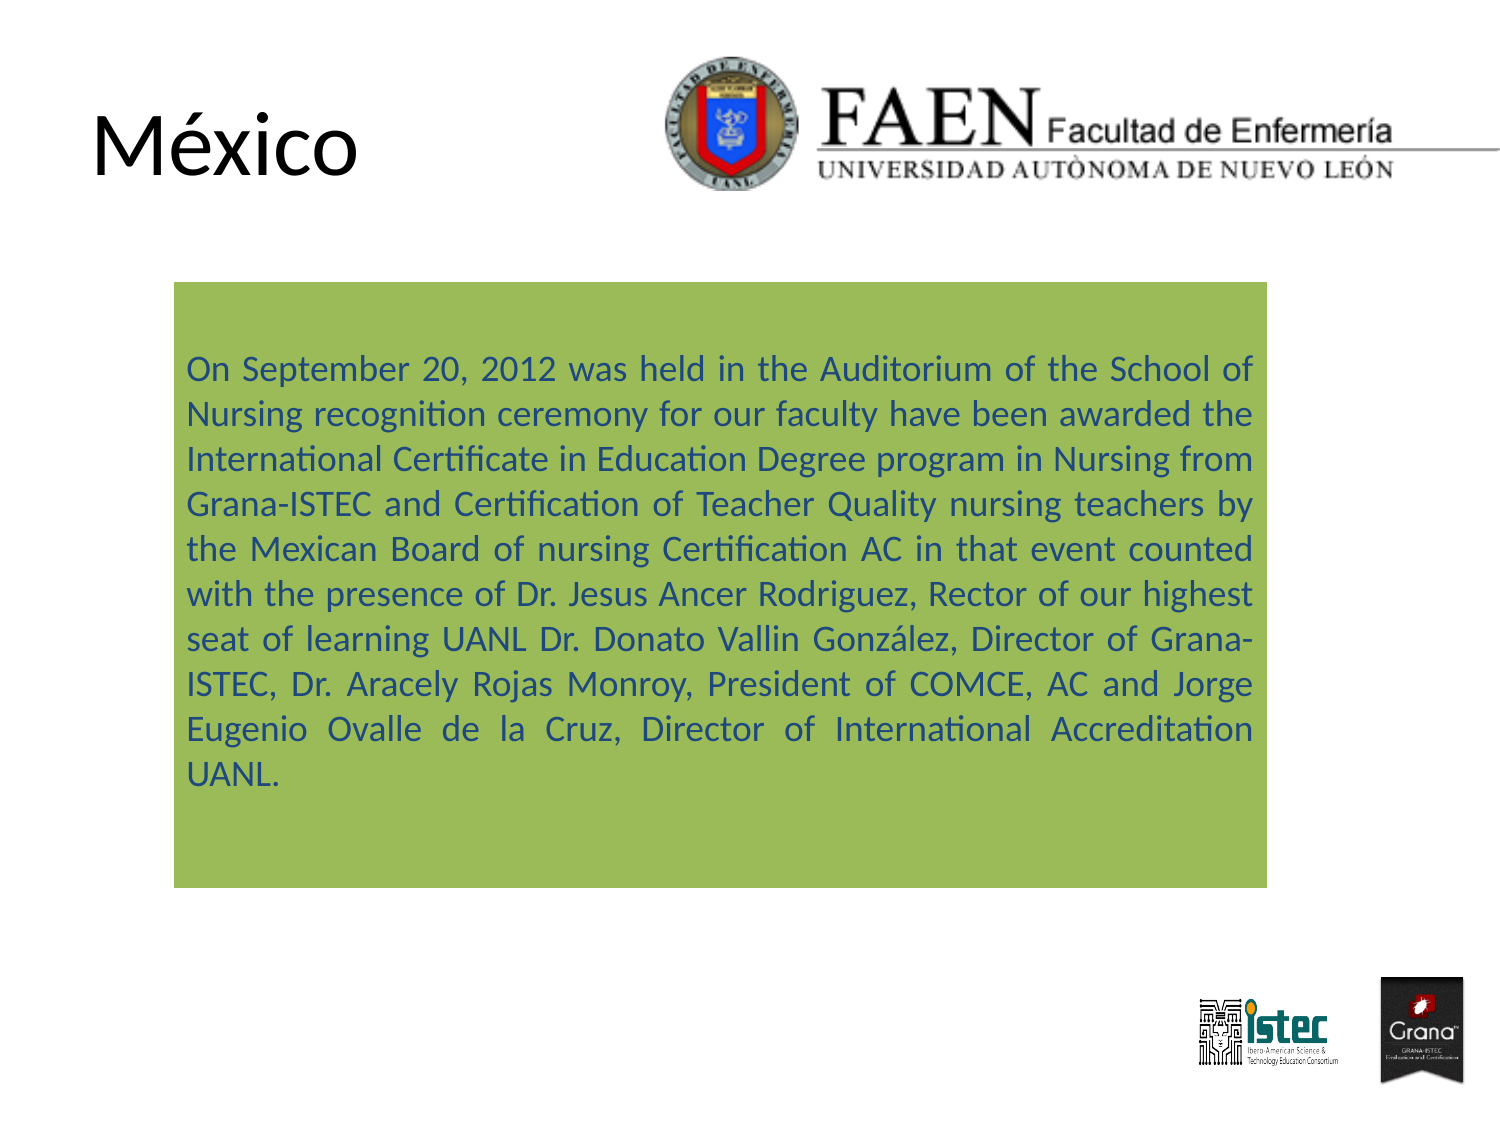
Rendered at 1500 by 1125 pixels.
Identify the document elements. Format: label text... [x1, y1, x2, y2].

picture [1378, 977, 1465, 1087]
picture [655, 55, 1500, 192]
title México [75, 45, 1425, 233]
list On September 20, 2012 was held in the Auditorium of the School of Nursing recognition ceremony for our faculty have been awarded the International Certificate in Education Degree program in Nursing from Grana-ISTEC and Certification of Teacher Quality nursing teachers by the Mexican Board of nursing Certification AC in that event counted with the presence of Dr. Jesus Ancer Rodriguez, Rector of our highest seat of learning UANL Dr. Donato Vallin González, Director of Grana-ISTEC, Dr. Aracely Rojas Monroy, President of COMCE, AC and Jorge Eugenio Ovalle de la Cruz, Director of International Accreditation UANL. [171, 278, 1270, 892]
picture [1198, 996, 1341, 1067]
